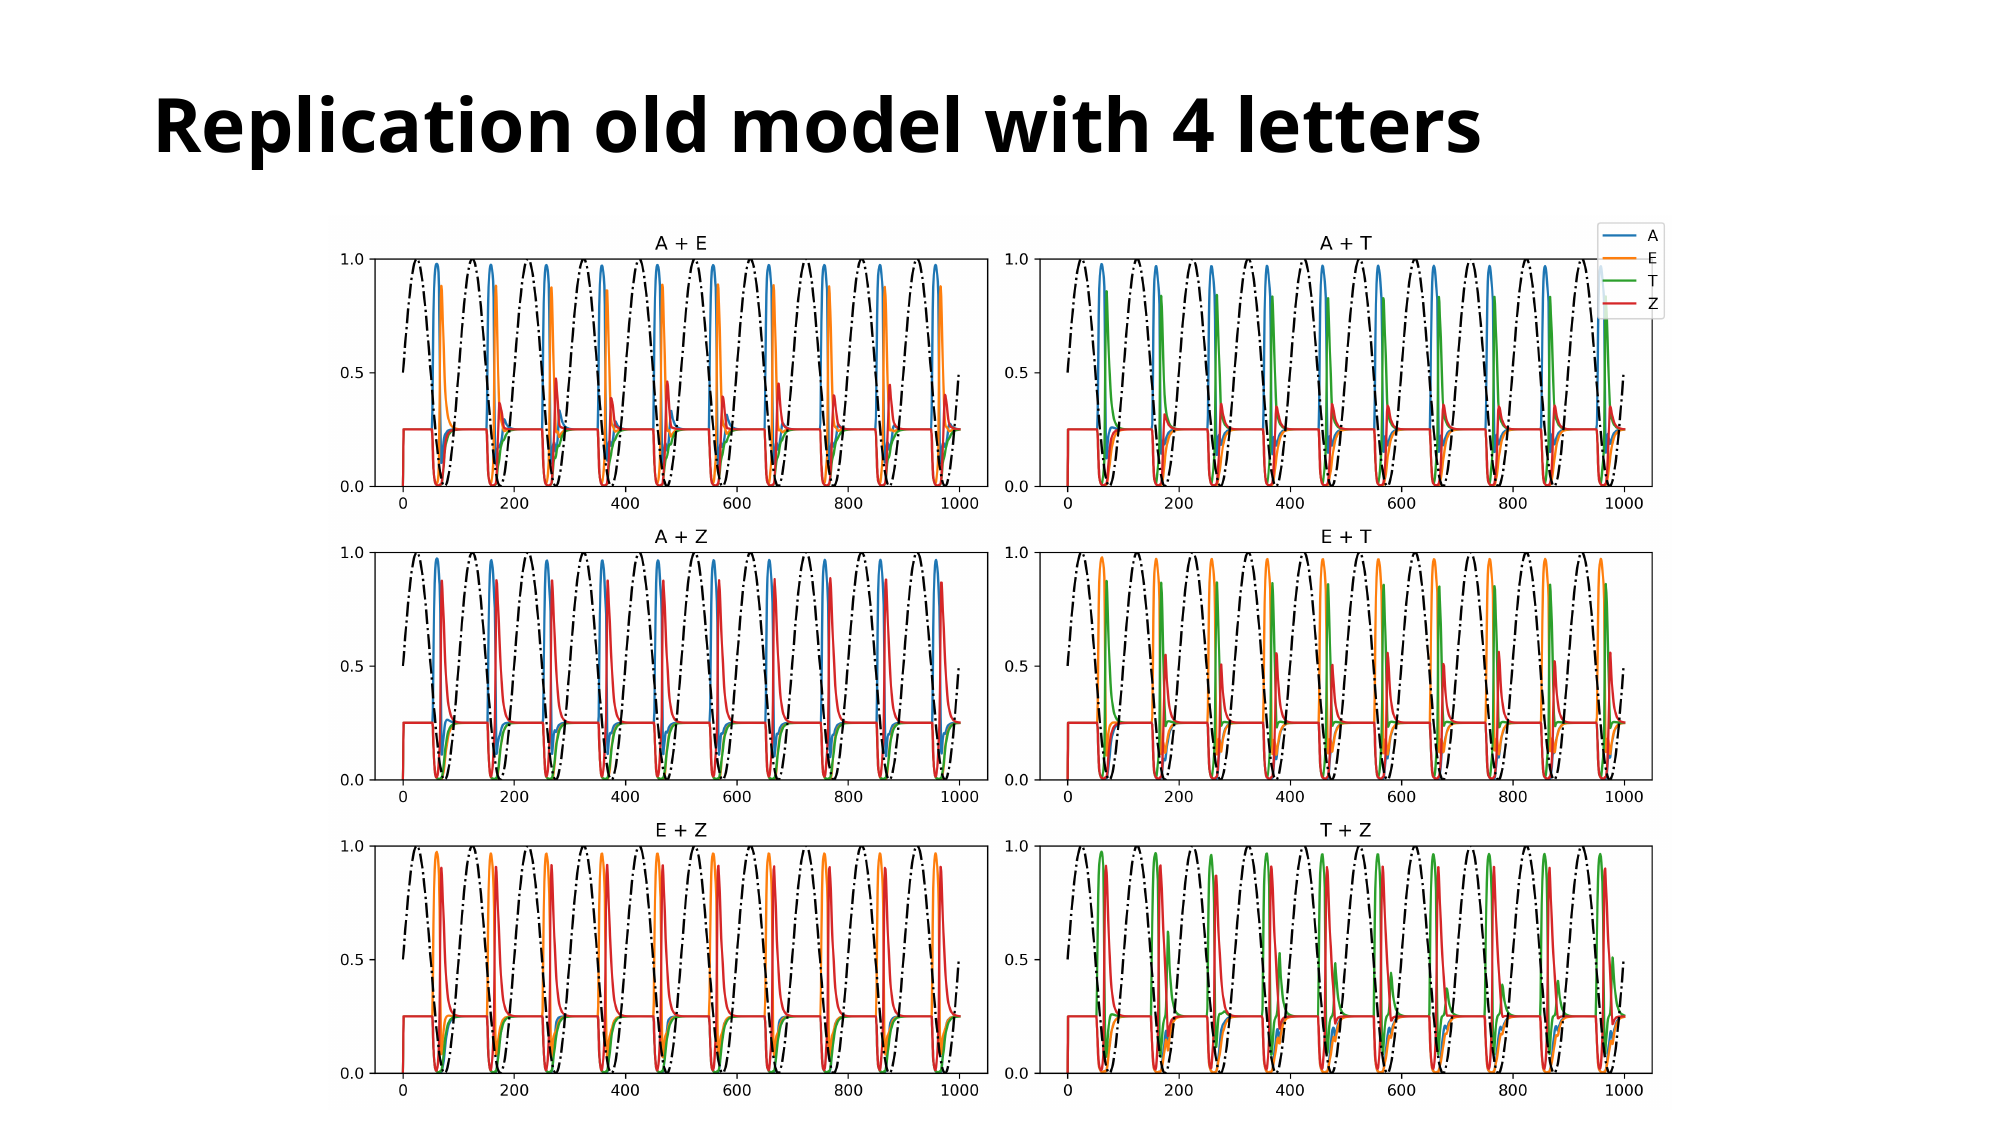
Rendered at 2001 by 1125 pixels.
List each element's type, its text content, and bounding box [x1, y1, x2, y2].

picture [328, 215, 1672, 1110]
title Replication old model with 4 letters [137, 59, 1863, 197]
